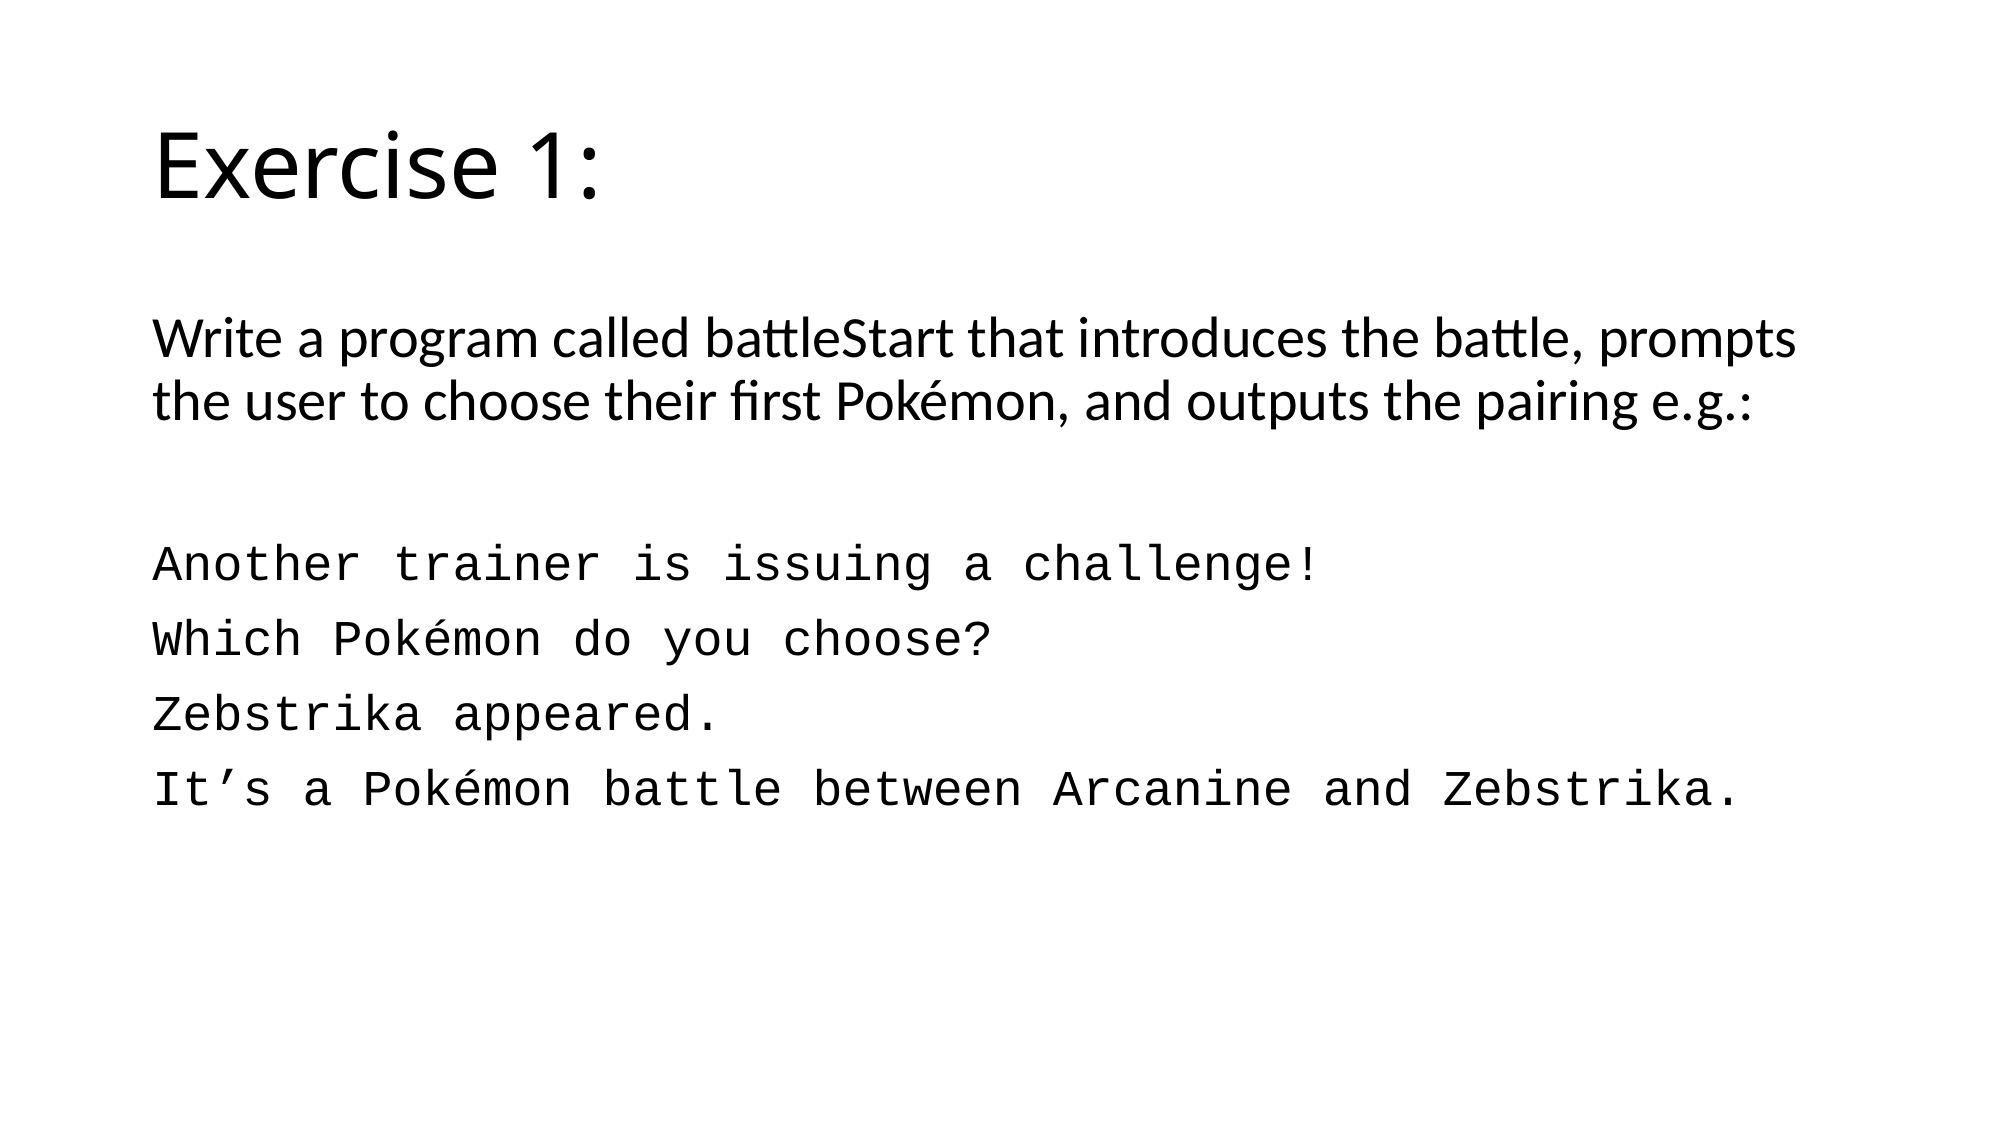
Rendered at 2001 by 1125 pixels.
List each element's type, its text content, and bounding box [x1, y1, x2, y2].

title Exercise 1: [137, 59, 1863, 278]
list Write a program called battleStart that introduces the battle, prompts the user to choose their first Pokémon, and outputs the pairing e.g.: Another trainer is issuing a challenge! Which Pokémon do you choose? Zebstrika appeared. It’s a Pokémon battle between Arcanine and Zebstrika. [137, 299, 1863, 1014]
